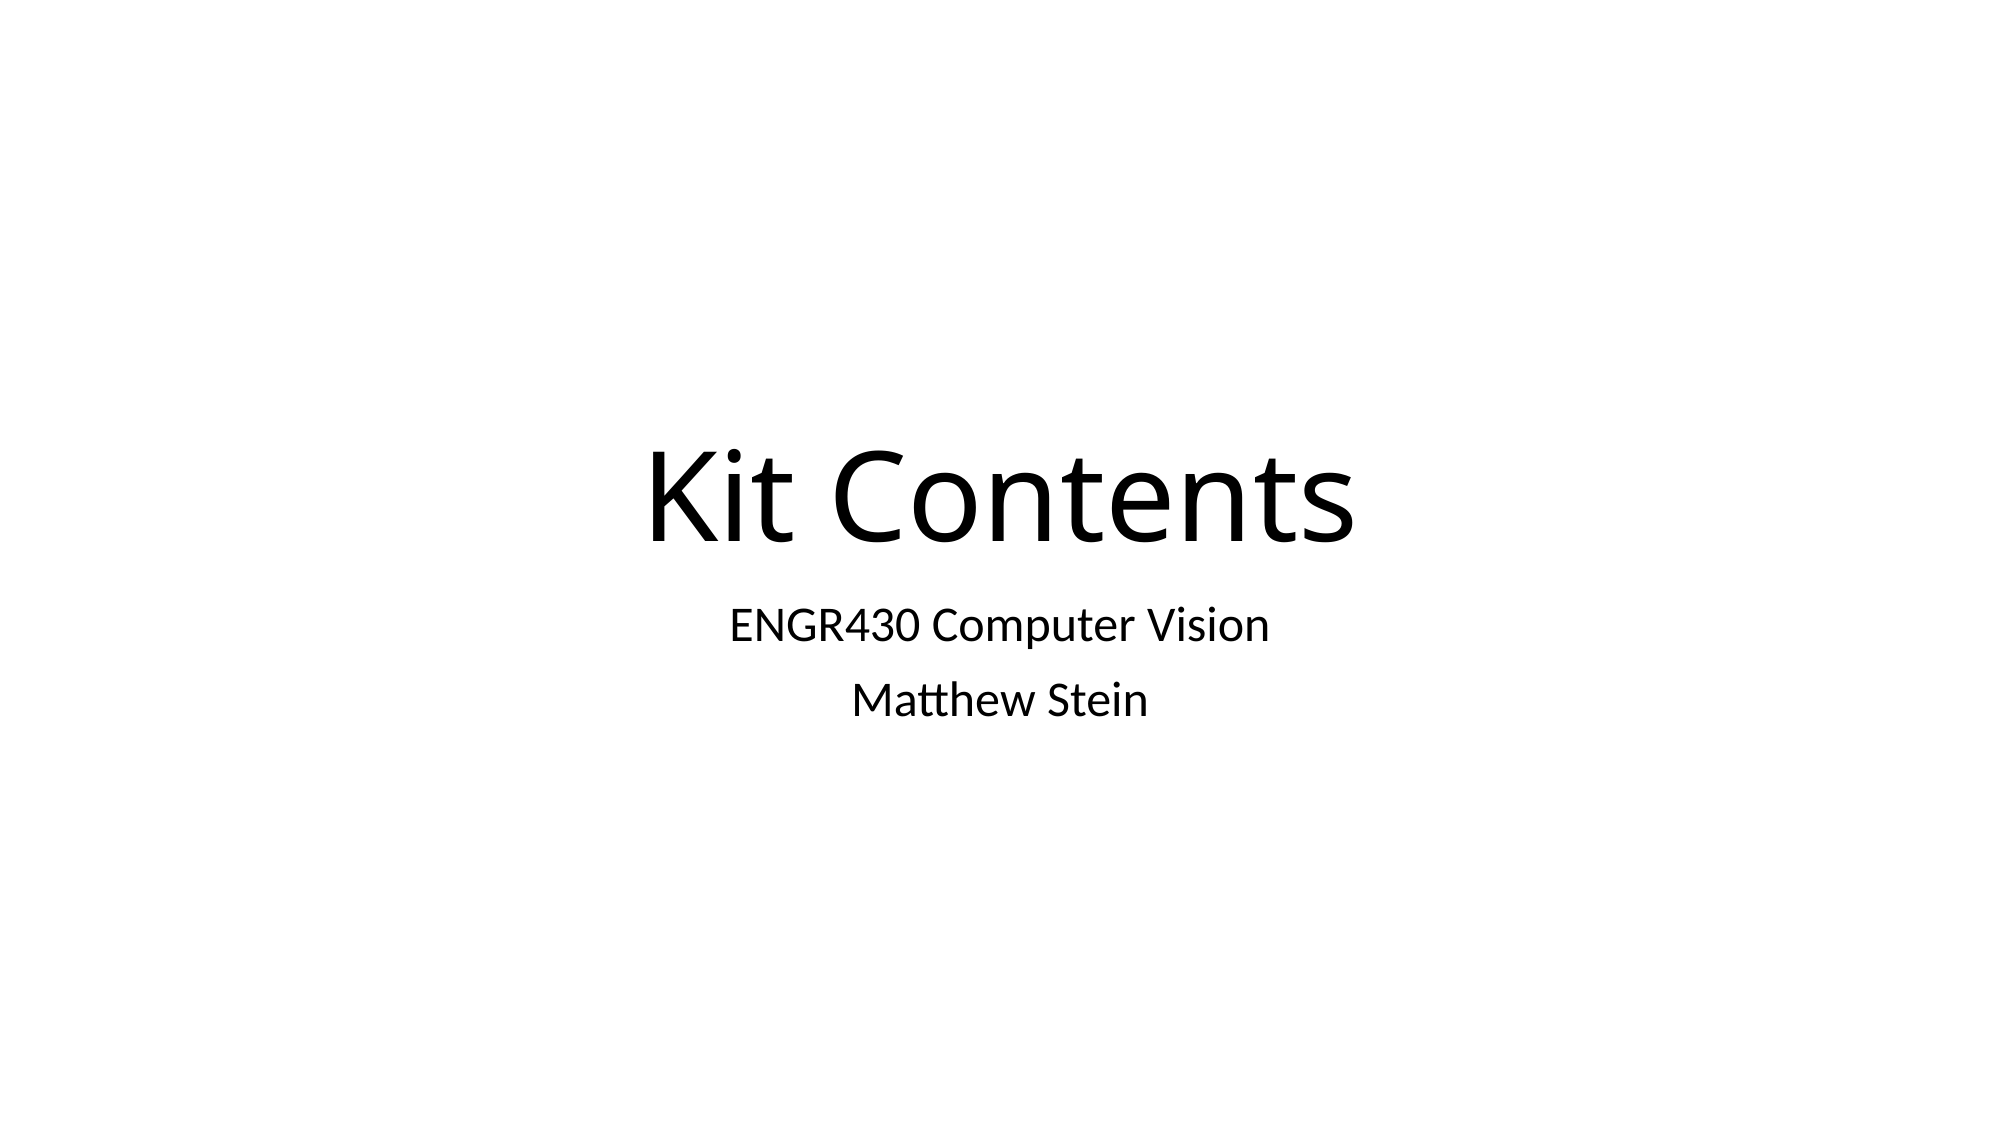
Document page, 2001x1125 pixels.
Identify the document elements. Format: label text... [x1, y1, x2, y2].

subtitle ENGR430 Computer Vision Matthew Stein [249, 590, 1750, 863]
title Kit Contents [249, 184, 1750, 576]
